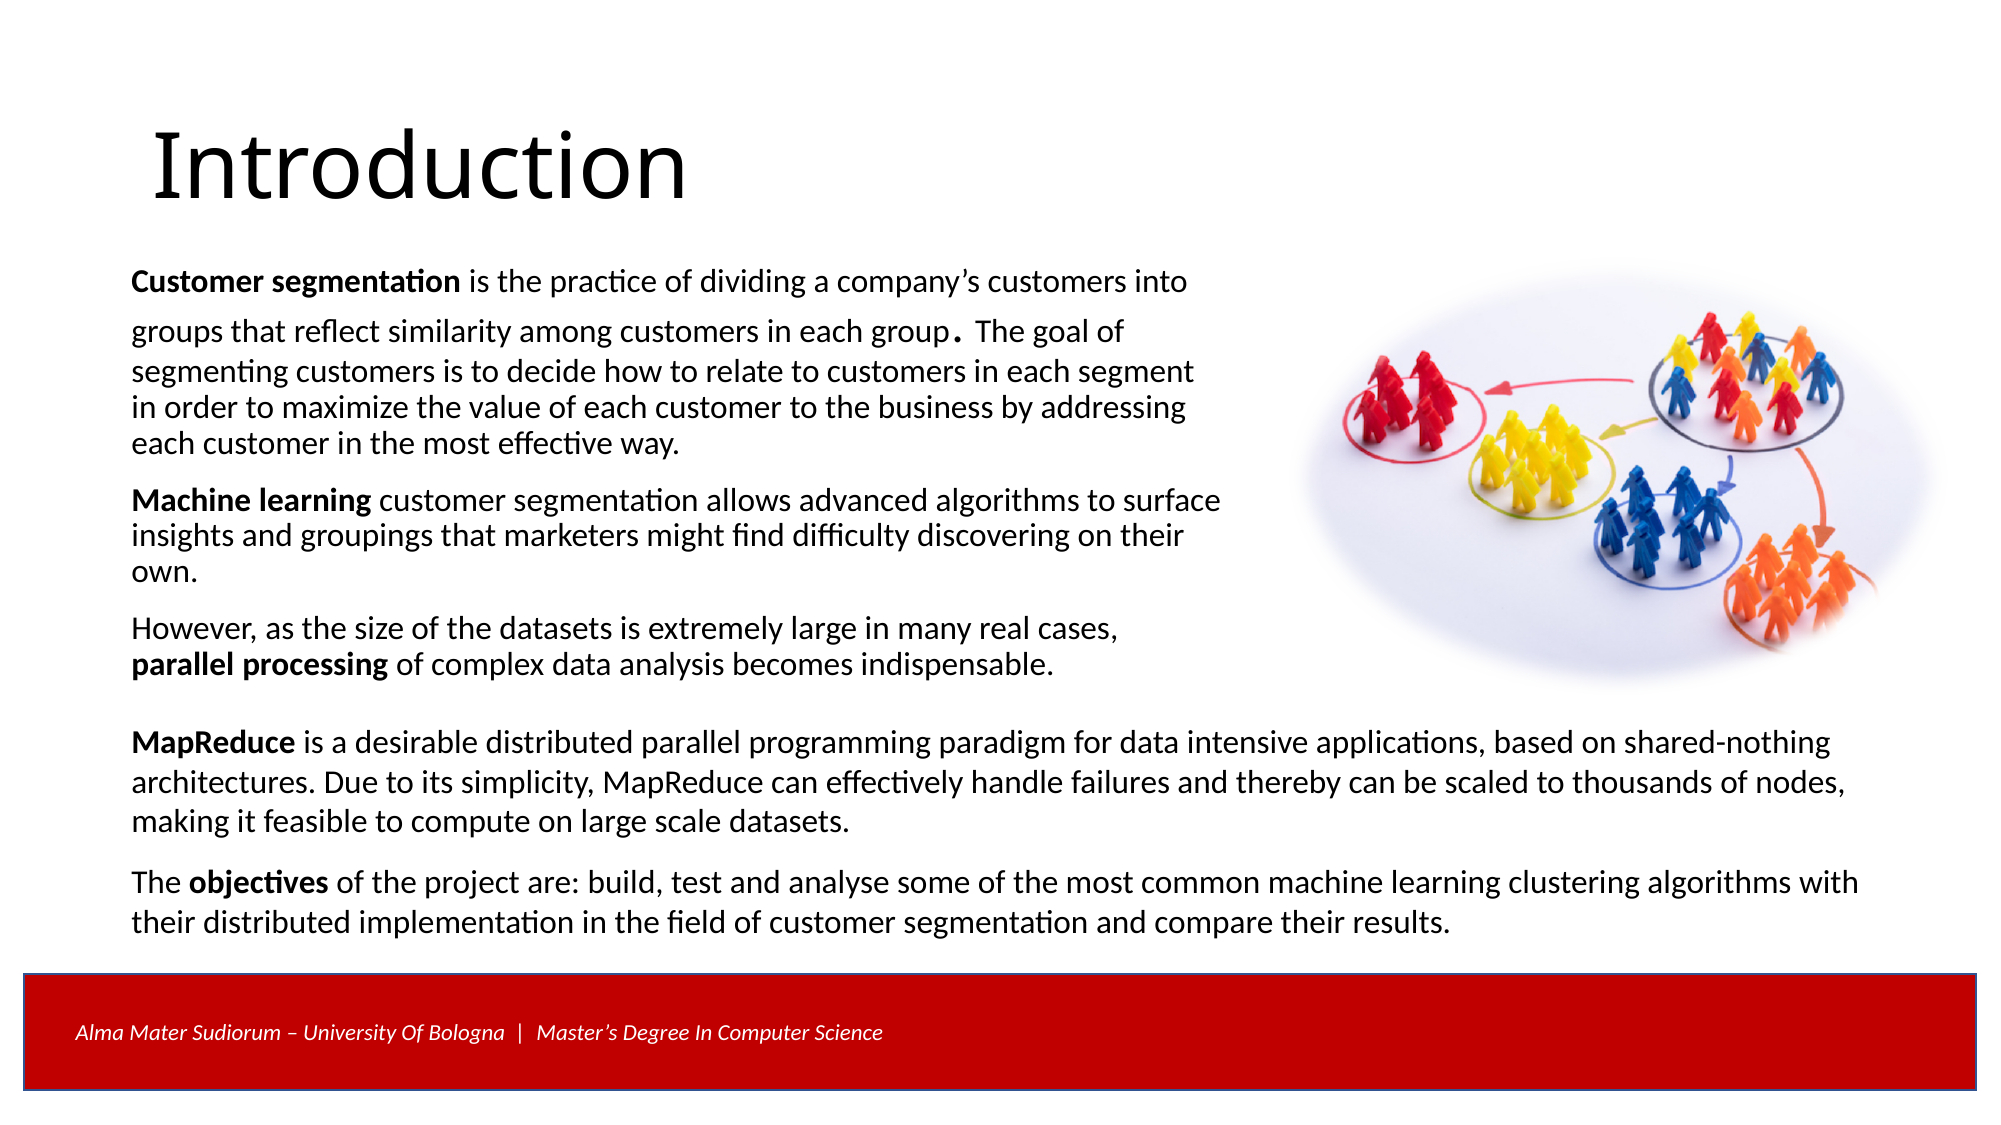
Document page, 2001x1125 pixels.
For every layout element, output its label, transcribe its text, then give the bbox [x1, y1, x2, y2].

text_box MapReduce is a desirable distributed parallel programming paradigm for data intensive applications, based on shared-nothing architectures. Due to its simplicity, MapReduce can effectively handle failures and thereby can be scaled to thousands of nodes, making it feasible to compute on large scale datasets. The objectives of the project are: build, test and analyse some of the most common machine learning clustering algorithms with their distributed implementation in the field of customer segmentation and compare their results. [116, 712, 1921, 948]
list Customer segmentation is the practice of dividing a company’s customers into groups that reflect similarity among customers in each group. The goal of segmenting customers is to decide how to relate to customers in each segment in order to maximize the value of each customer to the business by addressing each customer in the most effective way. Machine learning customer segmentation allows advanced algorithms to surface insights and groupings that marketers might find difficulty discovering on their own. However, as the size of the datasets is extremely large in many real cases, parallel processing of complex data analysis becomes indispensable. [116, 256, 1243, 712]
picture [1287, 256, 1949, 696]
title Introduction [137, 59, 1863, 278]
